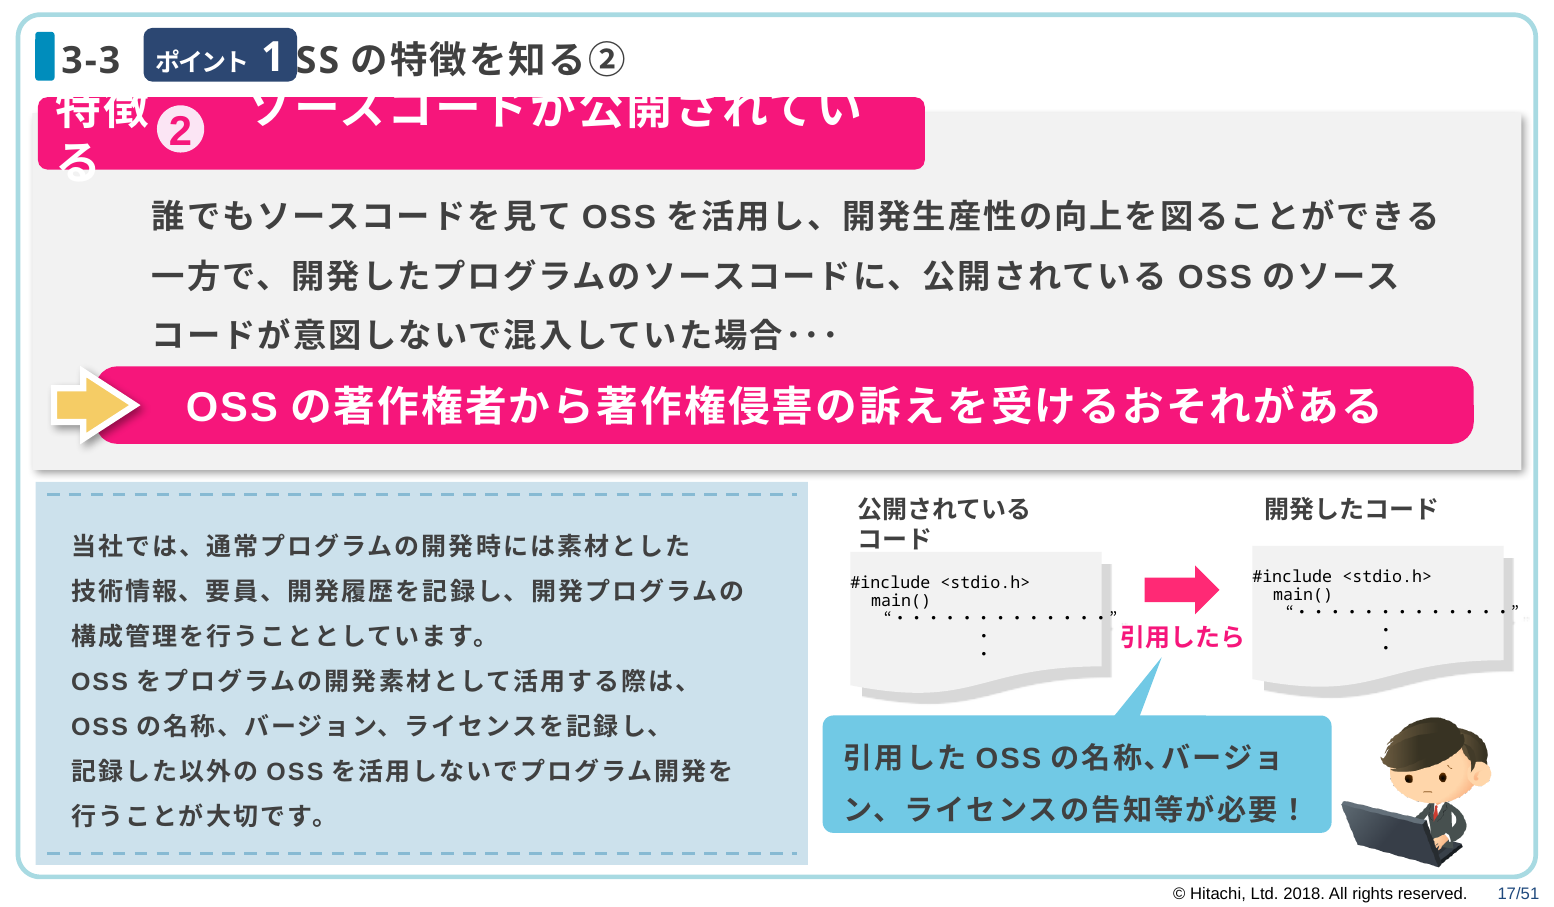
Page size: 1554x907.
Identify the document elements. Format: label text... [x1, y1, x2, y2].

text_box #include <stdio.h> main() “・・・・・・・・・・・・・” ・ ・ [1252, 545, 1504, 687]
text_box 2 [156, 105, 205, 153]
text_box [32, 113, 1522, 470]
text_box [822, 648, 1332, 834]
text_box [35, 481, 808, 865]
text_box 当社では、通常プログラムの開発時には素材とした 技術情報、要員、開発履歴を記録し、開発プログラムの 構成管理を行うこととしています。 OSSをプログラムの開発素材として活用する際は、 OSSの名称、バージョン、ライセンスを記録し、 記録した以外のOSSを活用しないでプログラム開発を 行うことが大切です。 [59, 515, 799, 646]
text_box [1144, 565, 1220, 615]
text_box OSSの著作権者から著作権侵害の訴えを受けるおそれがある [99, 366, 1474, 444]
text_box 特徴 ソースコードが公開されている [37, 97, 925, 170]
text_box ポイント 1 [143, 27, 298, 82]
text_box 誰でもソースコードを見てOSSを活用し、開発生産性の向上を図ることができる一方で、開発したプログラムのソースコードに、公開されているOSSのソースコードが意図しないで混入していた場合･･･ [140, 174, 1487, 226]
text_box 開発したコード [1249, 486, 1489, 531]
text_box #include <stdio.h> main() “・・・・・・・・・・・・・” ・ ・ [850, 551, 1102, 647]
text_box 公開されているコード [842, 485, 1082, 561]
picture [1327, 705, 1507, 884]
title 3-3 OSSの特徴を知る② [46, 34, 1521, 91]
text_box [53, 371, 135, 439]
text_box 引用したら [1097, 614, 1268, 647]
